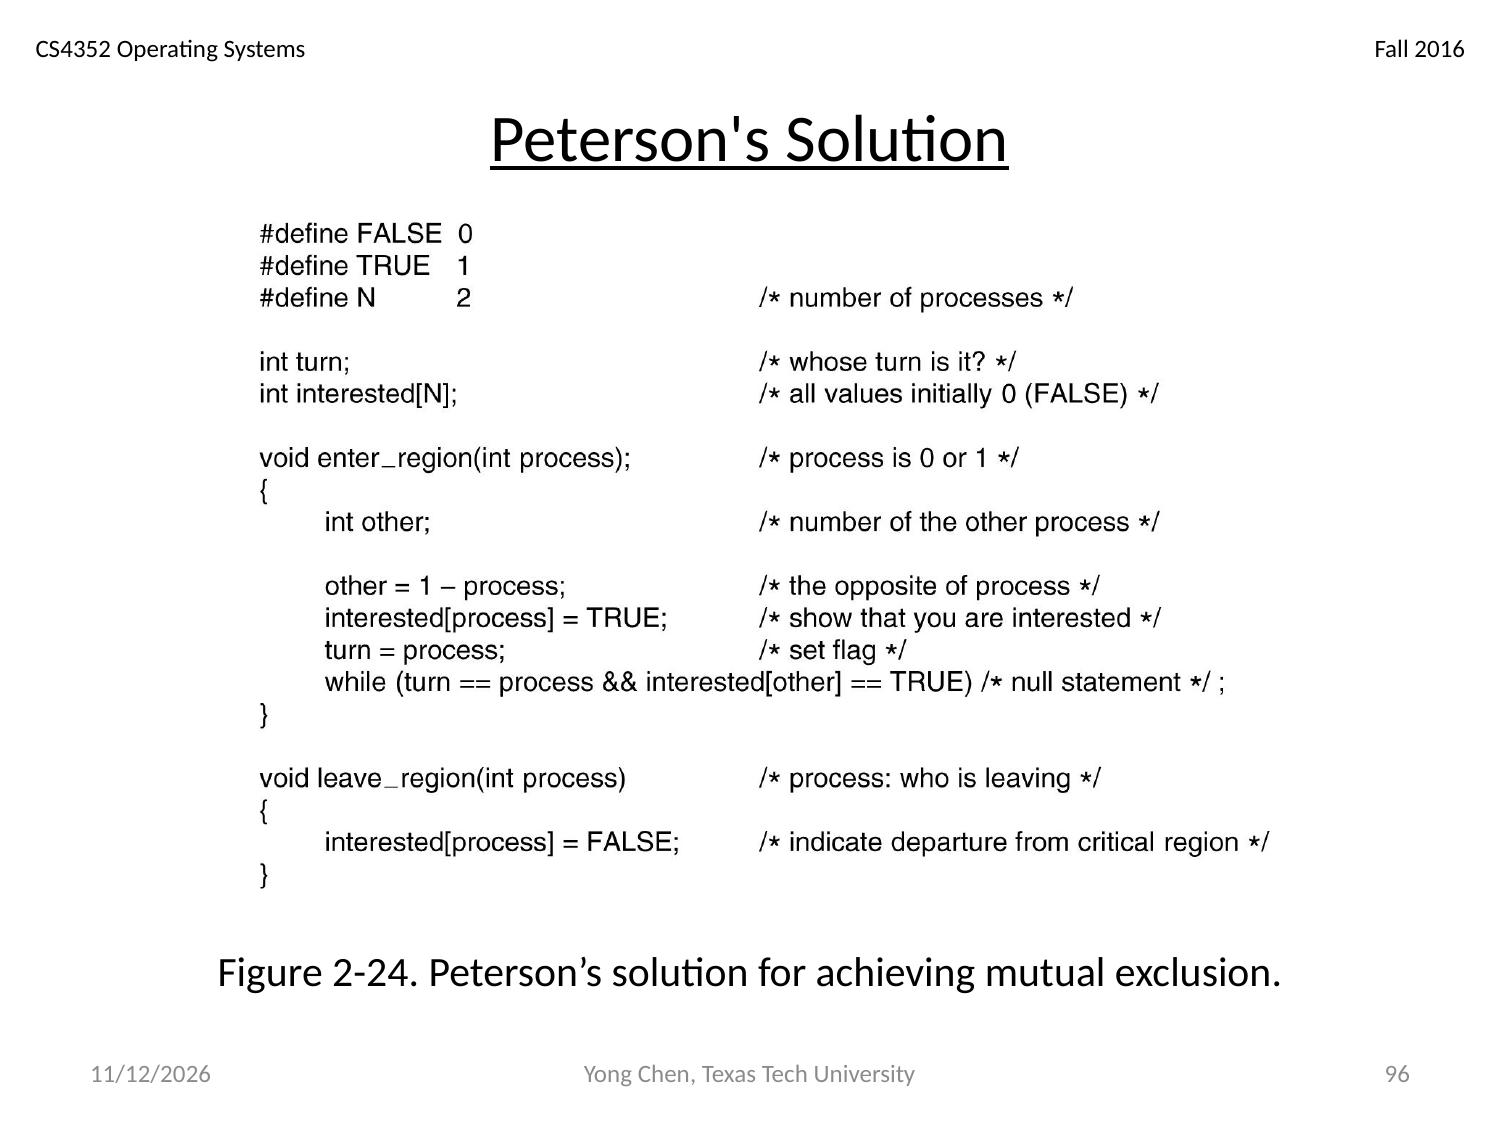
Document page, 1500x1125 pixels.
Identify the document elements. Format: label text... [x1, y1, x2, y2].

picture [253, 204, 1307, 911]
text_box Figure 2-24. Peterson’s solution for achieving mutual exclusion. [0, 937, 1500, 1075]
footer Yong Chen, Texas Tech University [512, 1075, 988, 1103]
title Peterson's Solution [75, 87, 1425, 189]
slide_number 96 [1074, 1075, 1425, 1103]
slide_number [75, 1075, 425, 1103]
